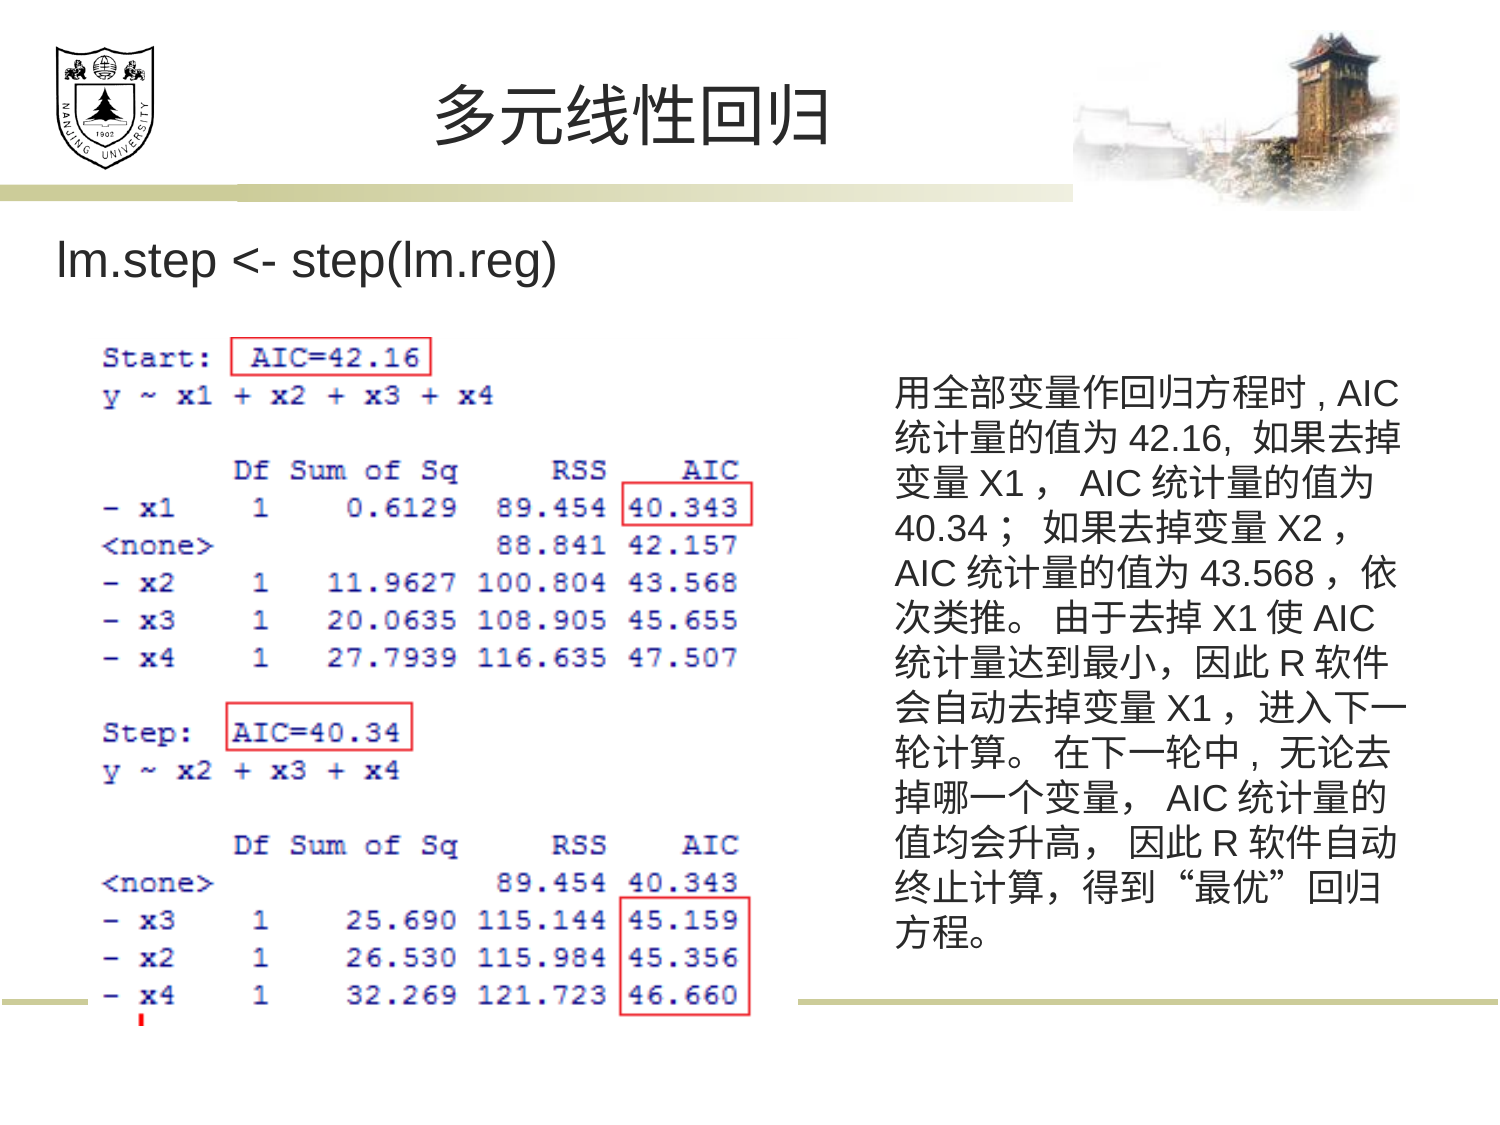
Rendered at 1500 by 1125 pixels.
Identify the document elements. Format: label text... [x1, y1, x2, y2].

picture [50, 42, 160, 173]
picture [2, 337, 1498, 1026]
title 多元线性回归 [171, 66, 1093, 161]
text_box 用全部变量作回归方程时, AIC统计量的值为42.16, 如果去掉变量X1，AIC统计量的值为40.34； 如果去掉变量X2， AIC统计量的值为43.568，依次类推。 由于去掉X1使AIC统计量达到最小，因此R软件会自动去掉变量X1，进入下一轮计算。 在下一轮中, 无论去掉哪一个变量，AIC统计量的值均会升高， 因此R软件自动终止计算，得到“最优”回归方程。 [879, 361, 1424, 962]
list lm.step <- step(lm.reg) [41, 220, 1471, 976]
picture [1073, 30, 1400, 211]
